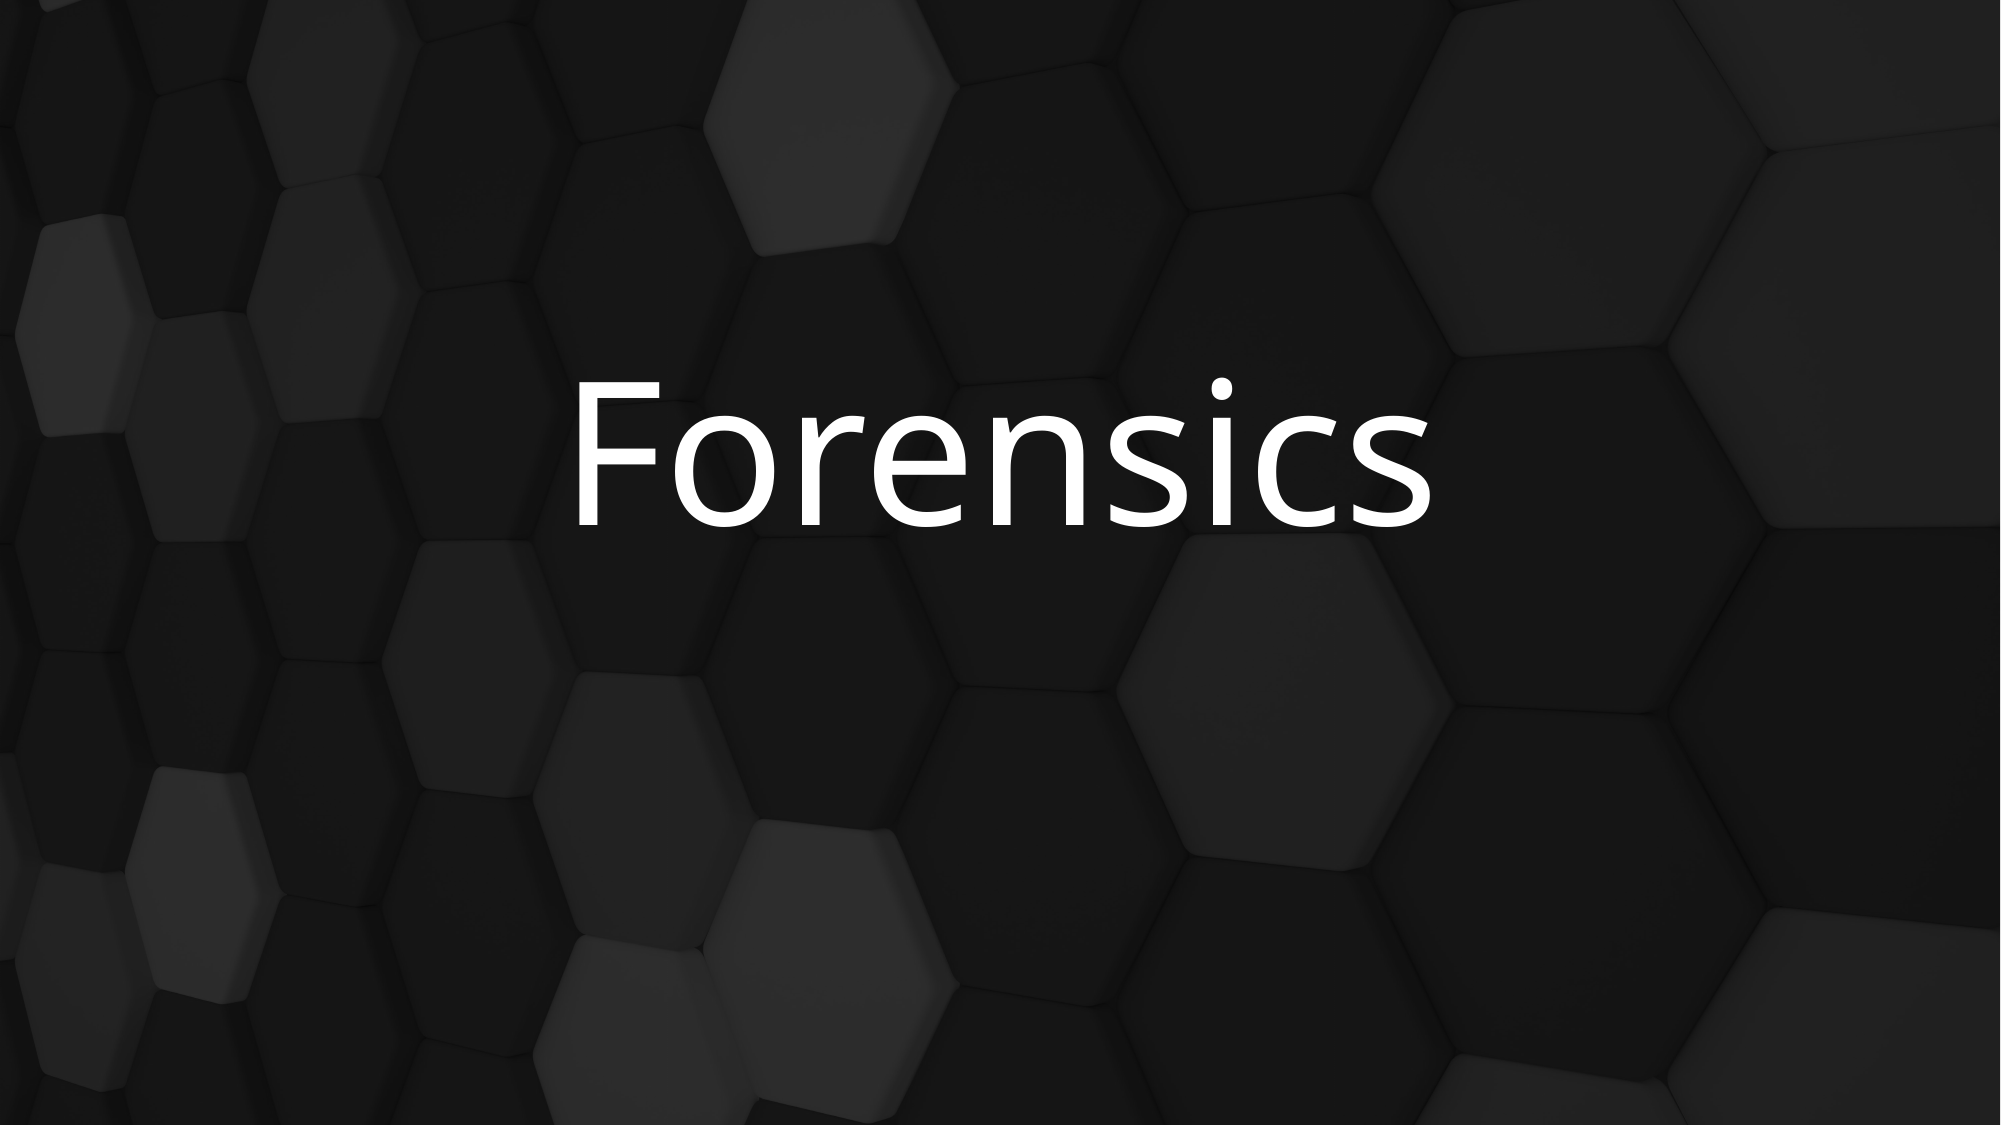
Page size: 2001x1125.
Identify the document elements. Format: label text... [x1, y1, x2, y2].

title Forensics [249, 184, 1750, 576]
picture [0, 0, 2001, 1125]
